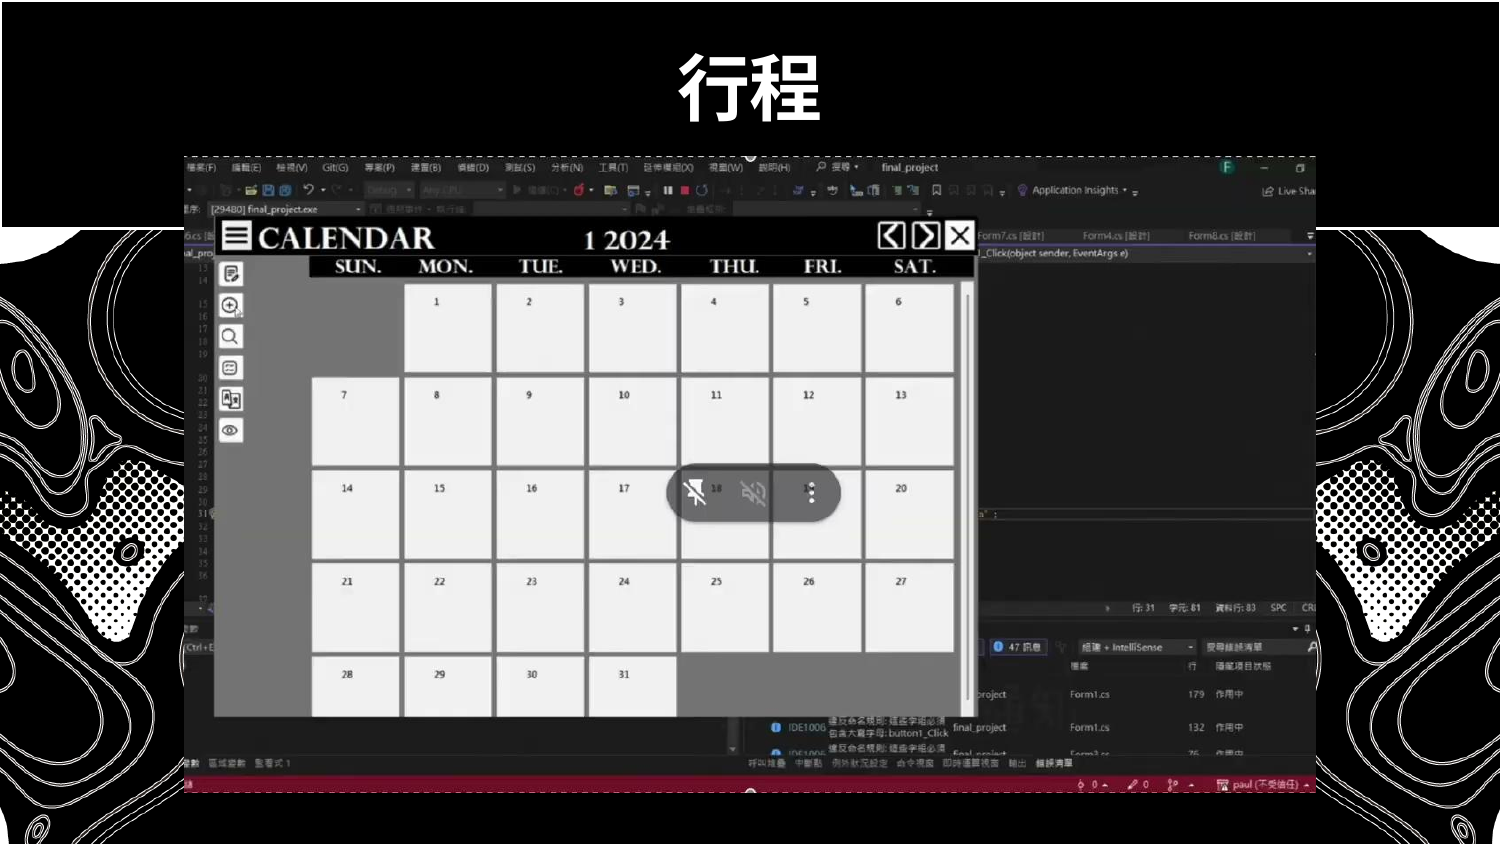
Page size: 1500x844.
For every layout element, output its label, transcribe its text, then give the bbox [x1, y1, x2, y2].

picture [0, 156, 1500, 844]
text_box 行程 [399, 27, 1101, 122]
